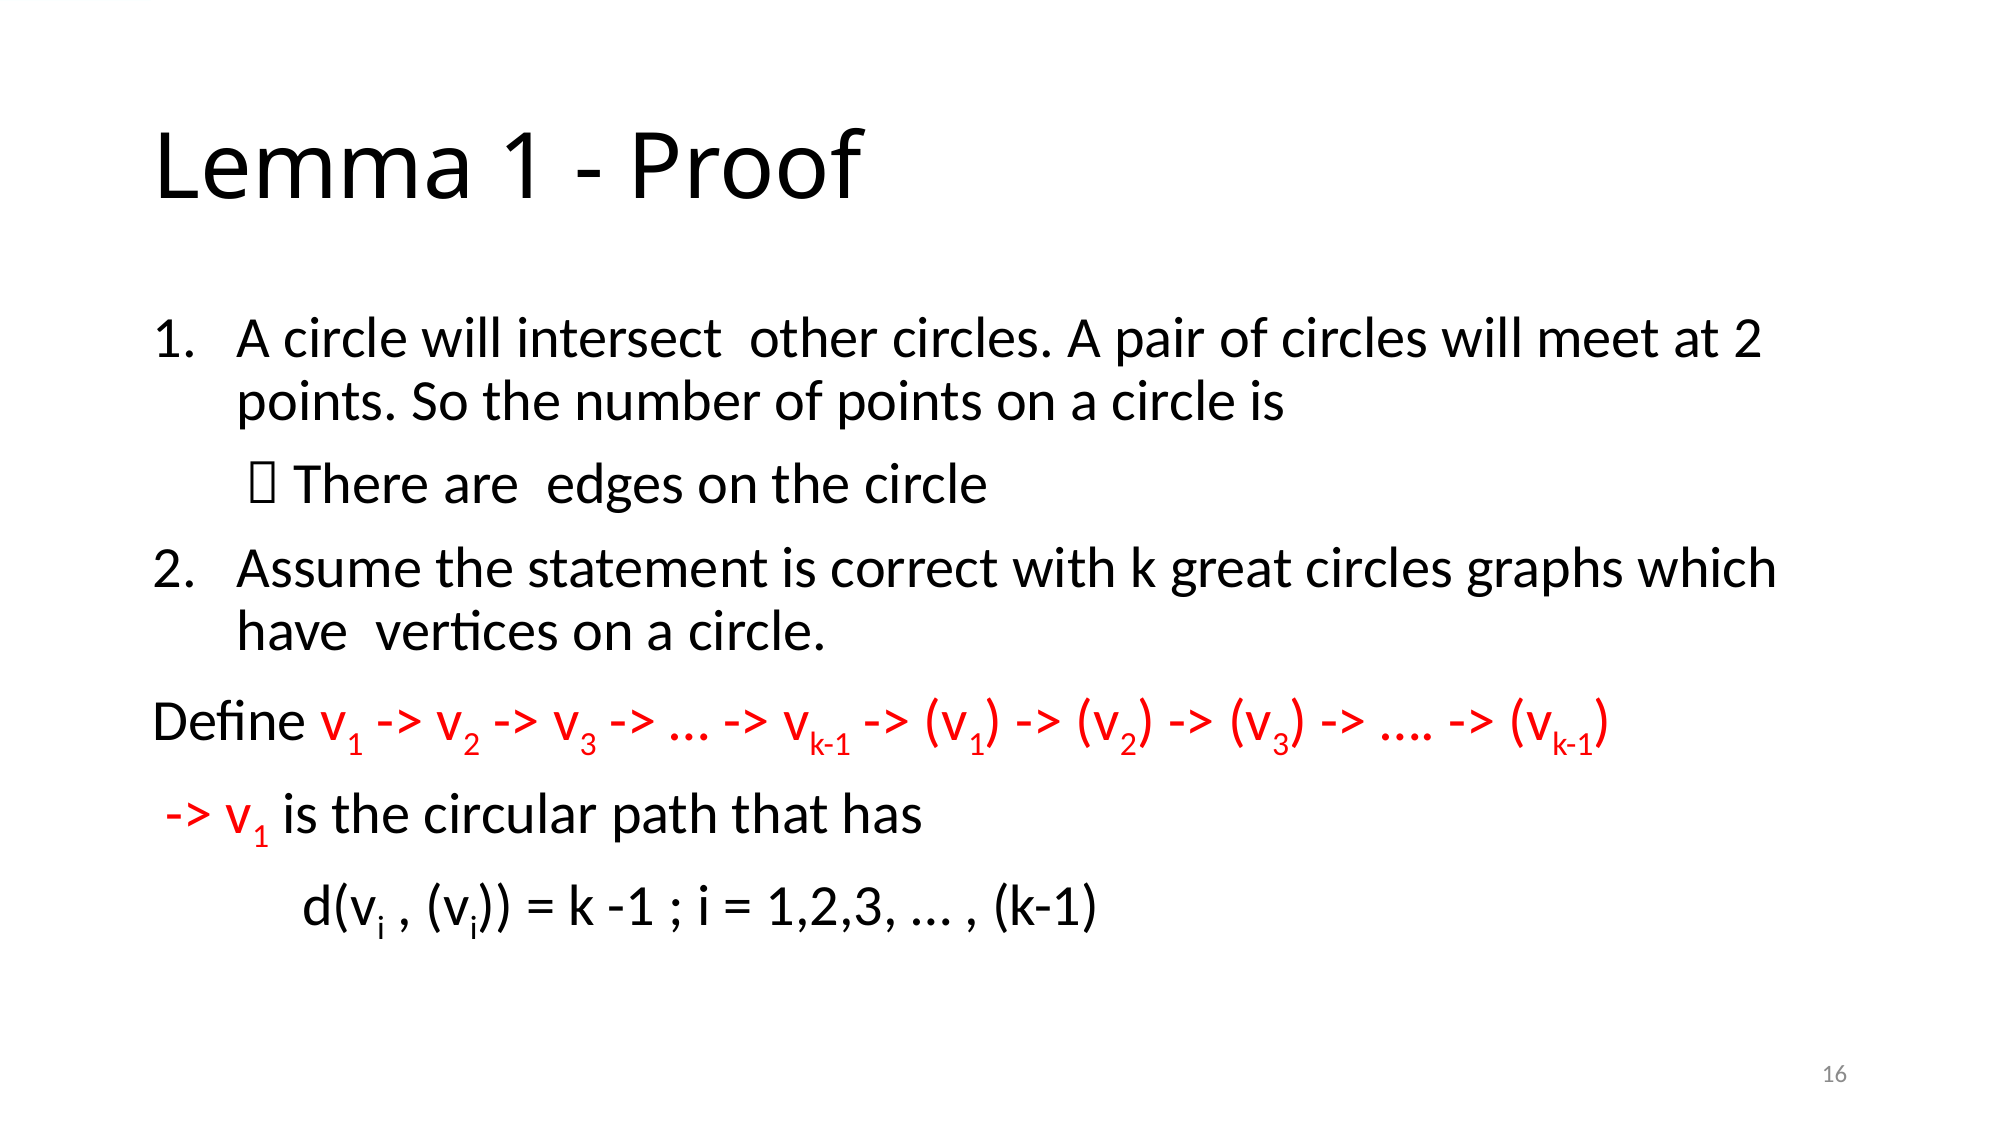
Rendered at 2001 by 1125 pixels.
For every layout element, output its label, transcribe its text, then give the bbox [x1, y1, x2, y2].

title Lemma 1 - Proof [137, 59, 1863, 278]
slide_number 16 [1412, 1042, 1863, 1103]
